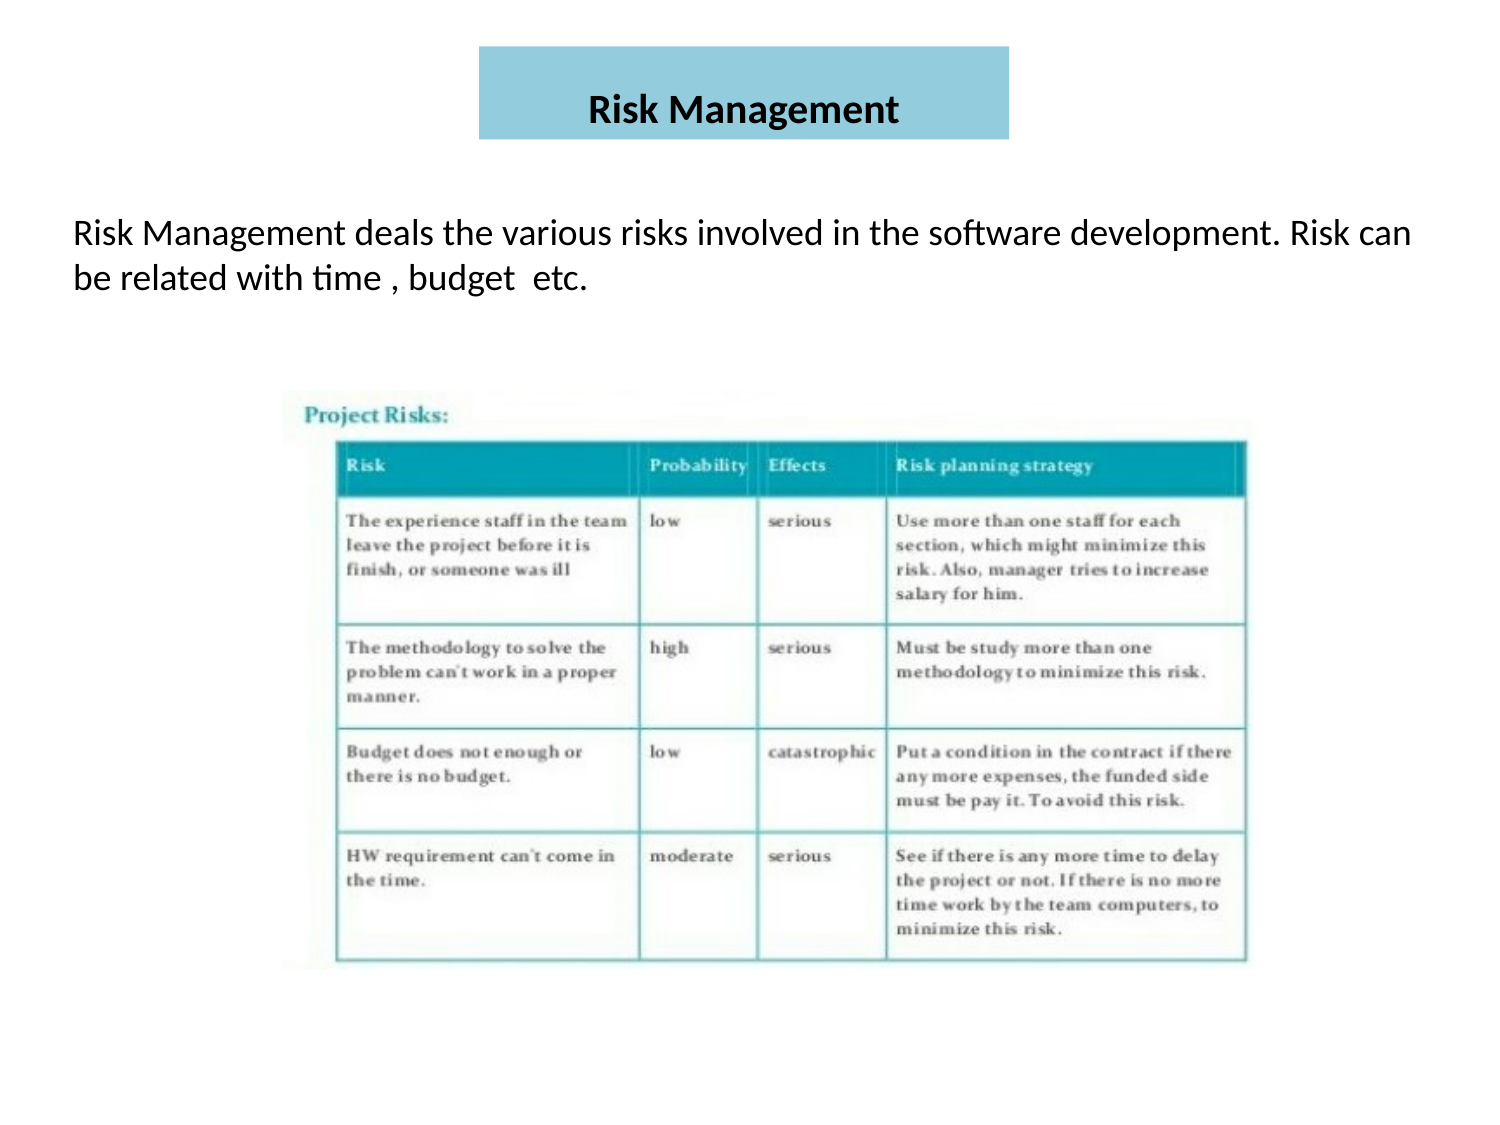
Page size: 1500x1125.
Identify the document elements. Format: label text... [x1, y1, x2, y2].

title Risk Management [478, 46, 1010, 140]
picture [282, 390, 1259, 971]
text_box Risk Management deals the various risks involved in the software development. Risk can be related with time , budget etc. [58, 200, 1448, 306]
